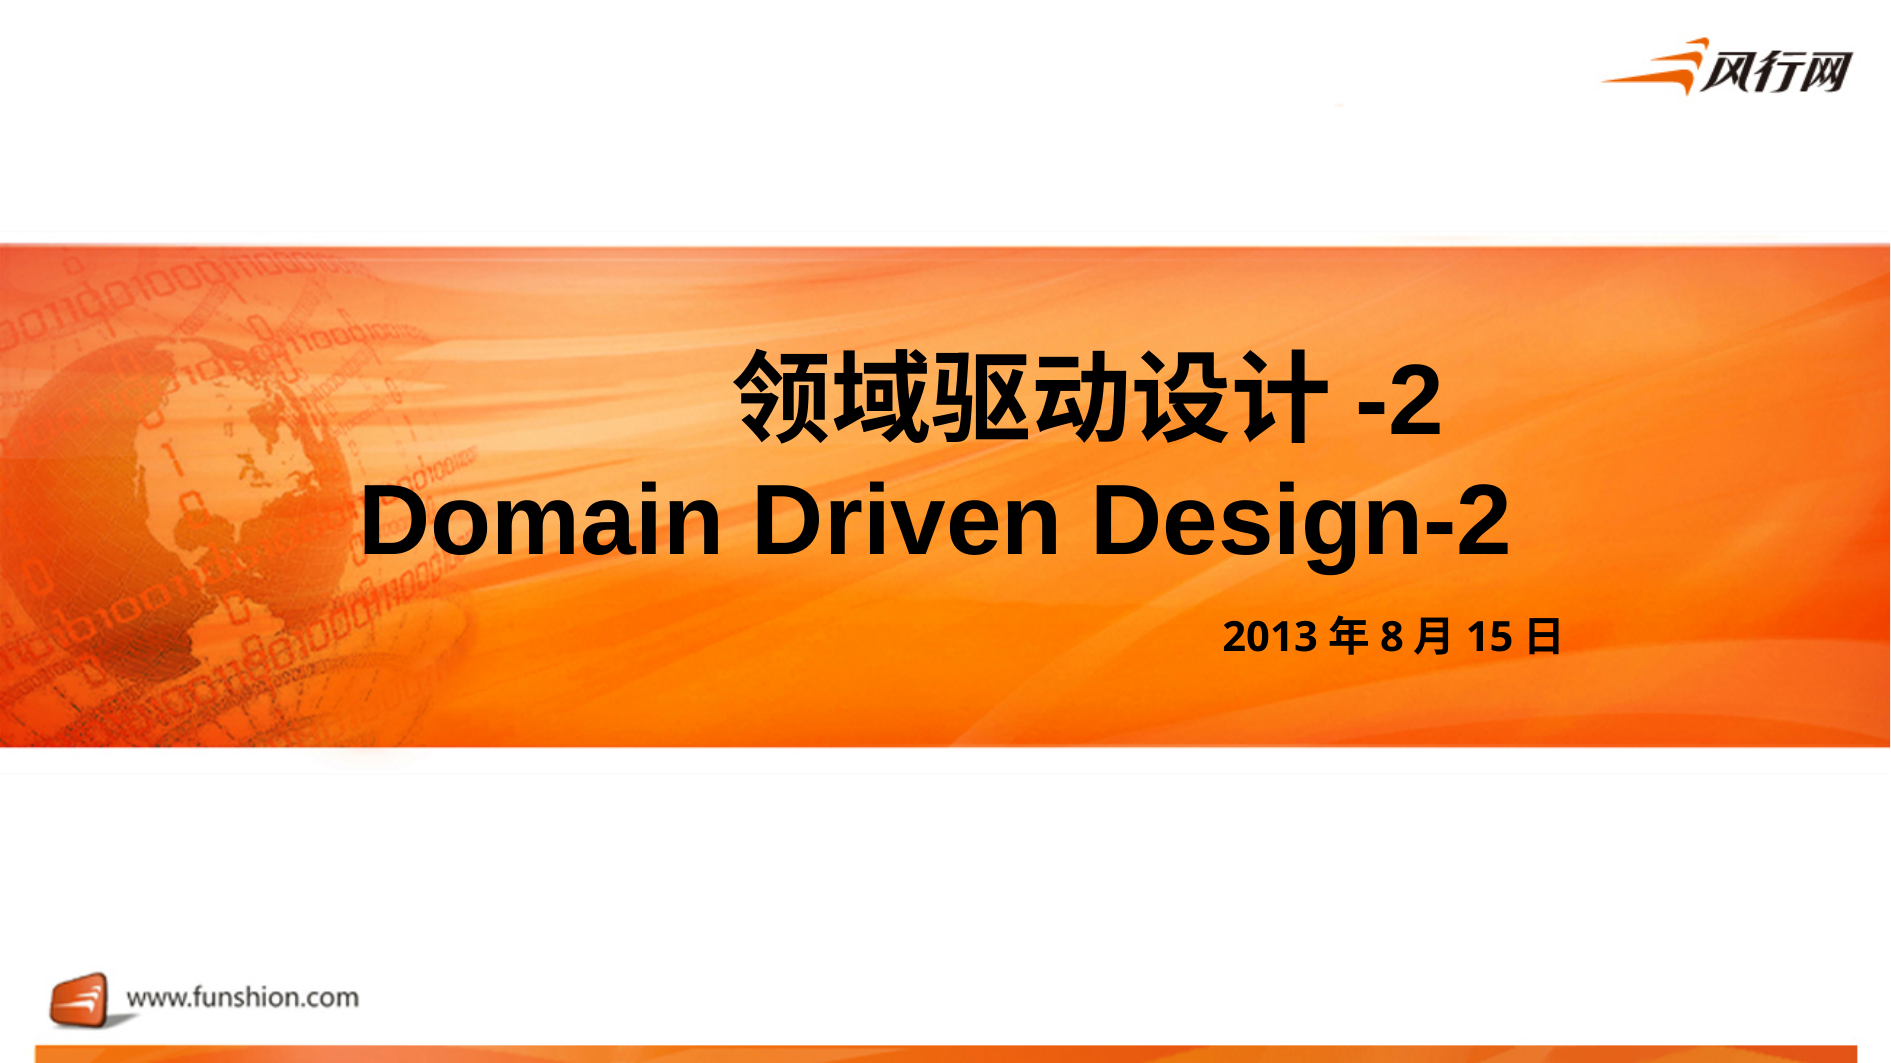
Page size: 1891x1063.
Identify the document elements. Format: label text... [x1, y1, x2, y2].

picture [0, 0, 1891, 1063]
title 领域驱动设计-2 Domain Driven Design-2 [259, 318, 1631, 591]
subtitle 2013年8月15日 [1039, 602, 1749, 698]
